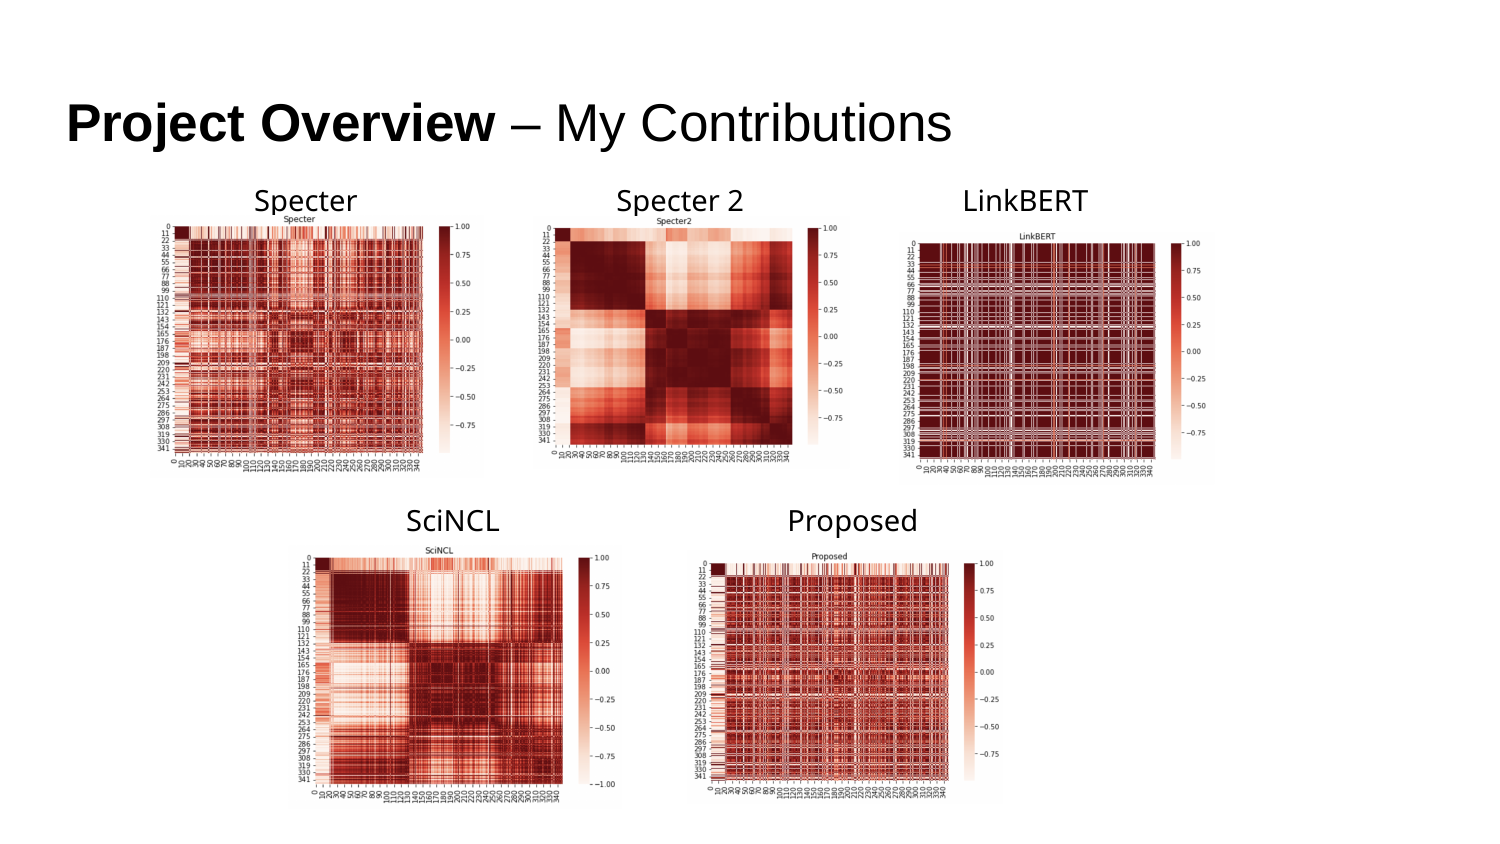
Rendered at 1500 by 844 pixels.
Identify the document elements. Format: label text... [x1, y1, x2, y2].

text_box Proposed [772, 487, 1003, 549]
picture [287, 545, 622, 809]
text_box SciNCL [391, 487, 622, 545]
picture [533, 216, 850, 470]
picture [686, 549, 1003, 804]
text_box LinkBERT [947, 166, 1178, 230]
picture [898, 232, 1215, 485]
text_box Specter [239, 166, 470, 206]
text_box Specter 2 [601, 166, 832, 215]
title Project Overview – My Contributions [51, 72, 1449, 167]
picture [149, 214, 484, 478]
